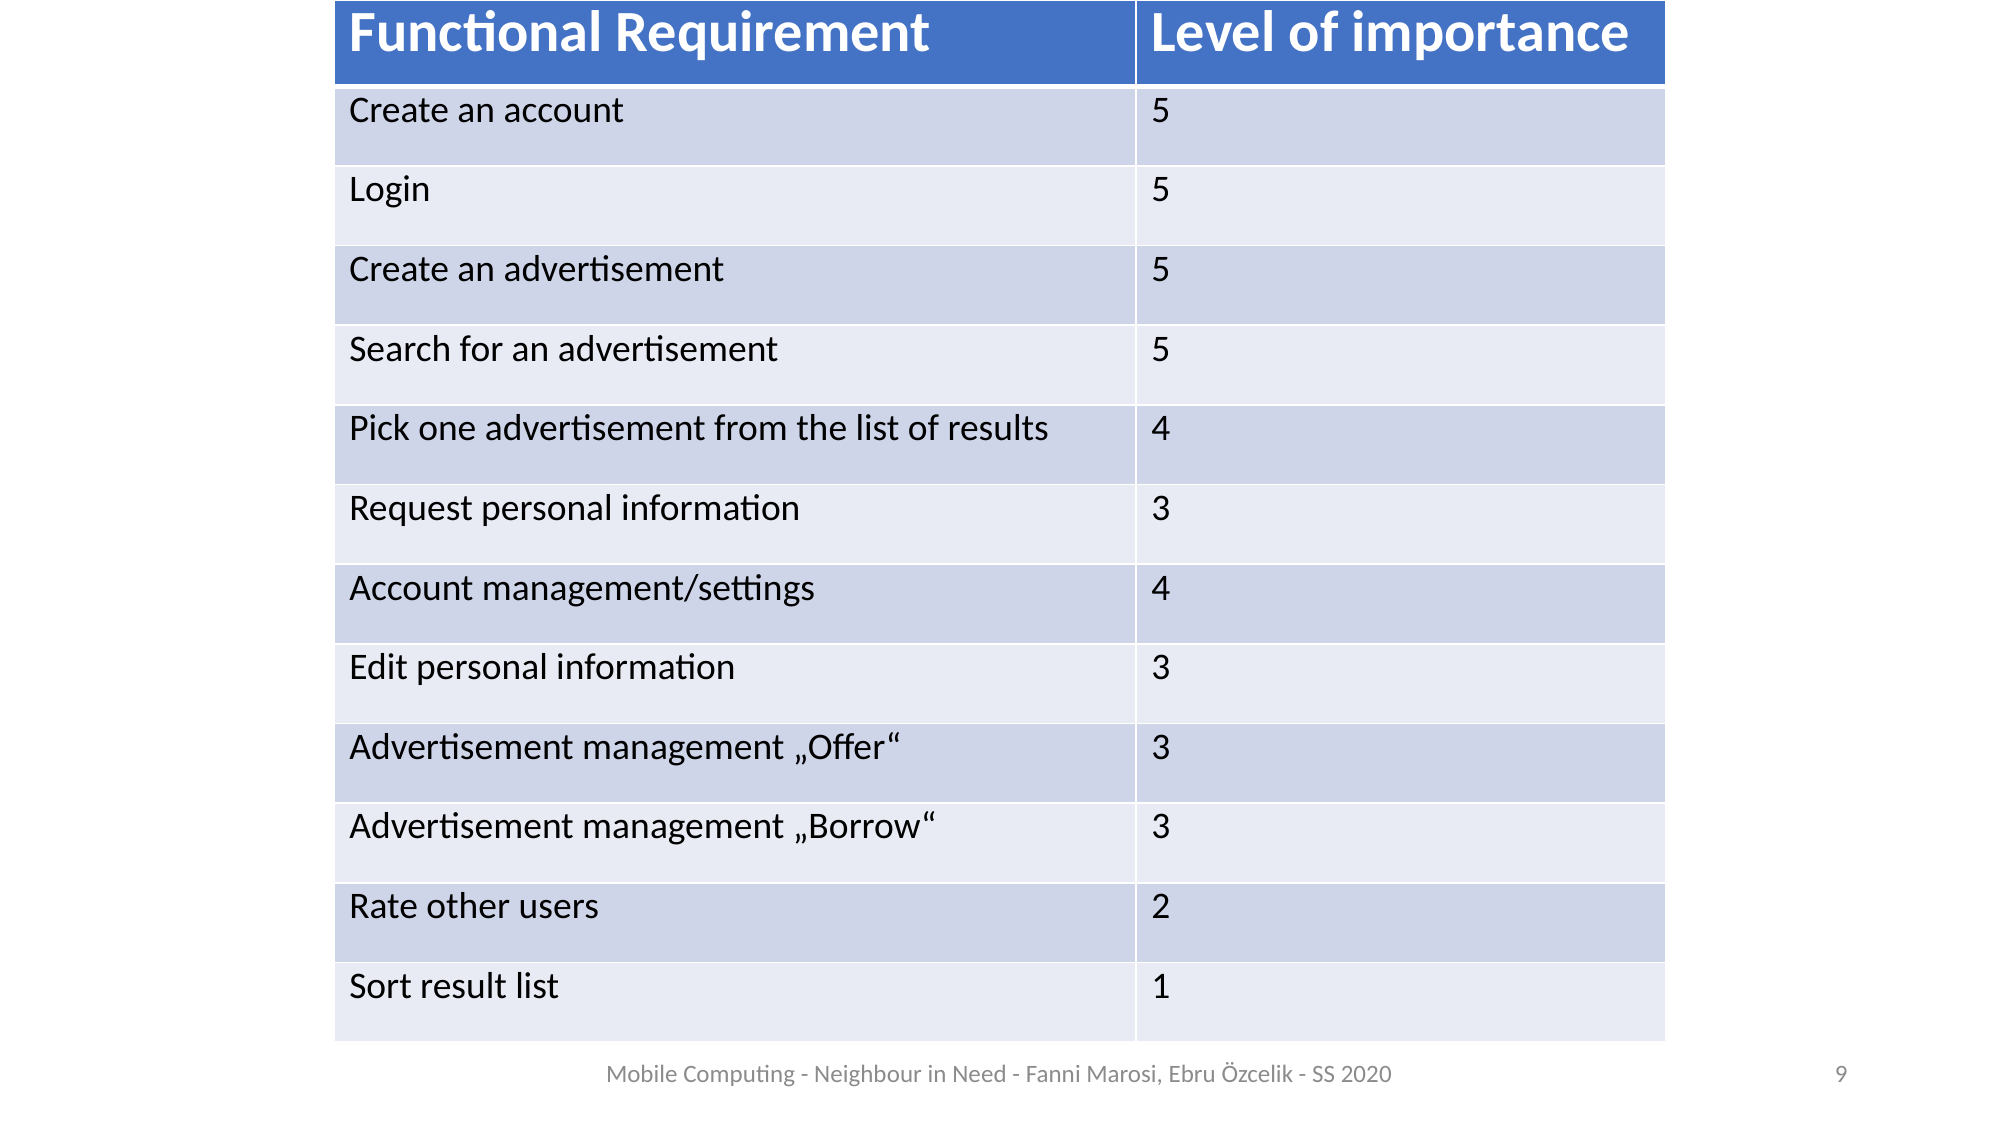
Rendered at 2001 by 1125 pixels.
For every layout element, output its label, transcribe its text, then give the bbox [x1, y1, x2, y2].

table_cell 3 [1137, 804, 1665, 882]
table_cell 4 [1137, 565, 1665, 643]
table_cell Advertisement management „Offer“ [335, 724, 1135, 802]
table_cell Request personal information [335, 485, 1135, 563]
table_cell 5 [1137, 326, 1665, 404]
table_cell 5 [1137, 89, 1665, 165]
table_cell 3 [1137, 485, 1665, 563]
table_cell Create an advertisement [335, 246, 1135, 324]
table_header Functional Requirement [335, 1, 1135, 84]
table_cell 2 [1137, 884, 1665, 962]
table_cell Edit personal information [335, 645, 1135, 723]
table_cell 5 [1137, 246, 1665, 324]
table_cell 5 [1137, 167, 1665, 245]
table_cell Pick one advertisement from the list of results [335, 406, 1135, 484]
table_cell Advertisement management „Borrow“ [335, 804, 1135, 882]
table_cell Rate other users [335, 884, 1135, 962]
table_cell Account management/settings [335, 565, 1135, 643]
table_cell Login [335, 167, 1135, 245]
table_cell 1 [1137, 963, 1665, 1041]
slide_number 9 [1412, 1042, 1863, 1103]
table_cell 4 [1137, 406, 1665, 484]
table_cell 3 [1137, 645, 1665, 723]
footer Mobile Computing - Neighbour in Need - Fanni Marosi, Ebru Özcelik - SS 2020 [388, 1043, 1412, 1103]
table_cell Search for an advertisement [335, 326, 1135, 404]
table_header Level of importance [1137, 1, 1665, 84]
table_cell 3 [1137, 724, 1665, 802]
table_cell Create an account [335, 89, 1135, 165]
table_cell Sort result list [335, 963, 1135, 1041]
